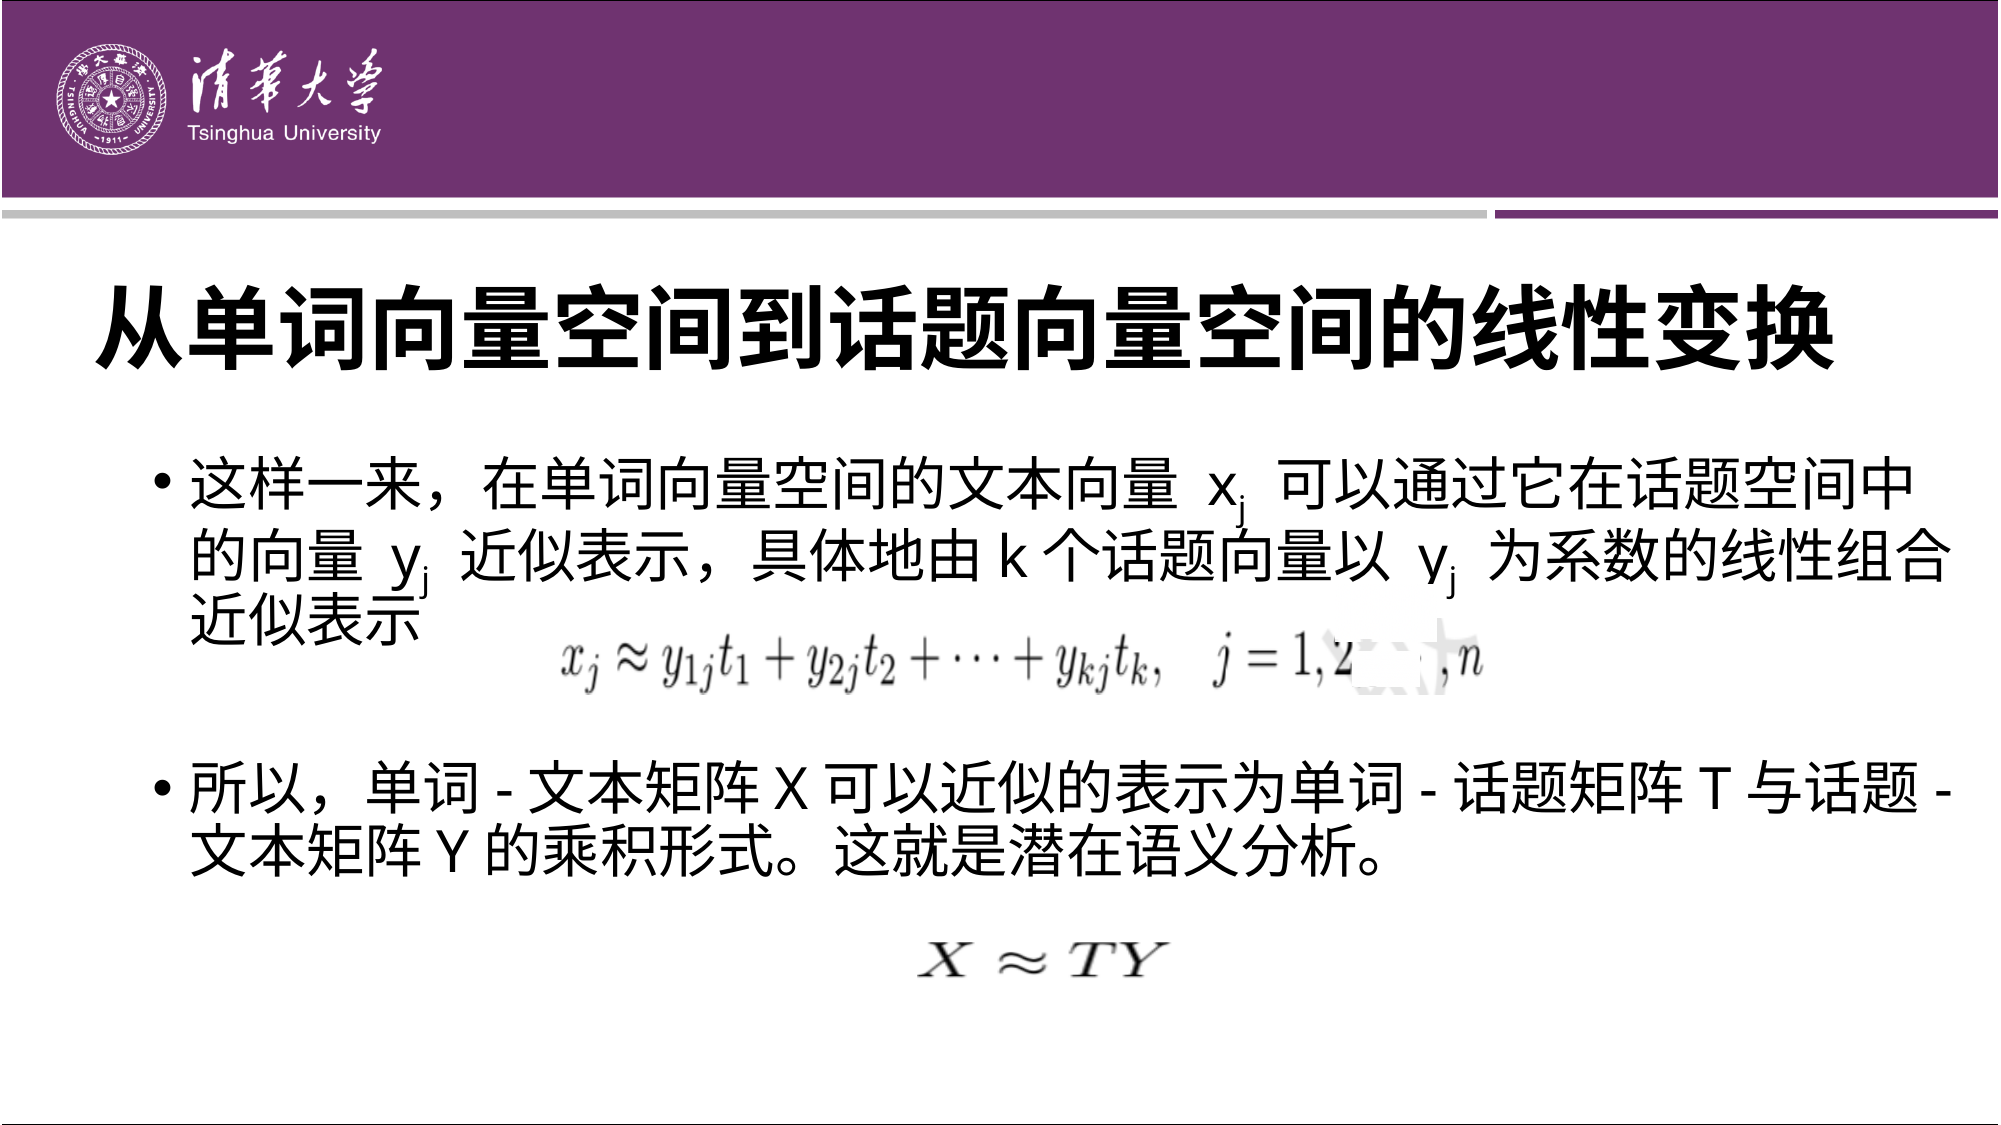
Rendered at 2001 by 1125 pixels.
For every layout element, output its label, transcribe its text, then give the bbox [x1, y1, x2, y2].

title 从单词向量空间到话题向量空间的线性变换 [78, 223, 1863, 442]
picture [2, 0, 1998, 1125]
list 这样一来，在单词向量空间的文本向量 xj 可以通过它在话题空间中的向量 yj 近似表示，具体地由k个话题向量以 yj 为系数的线性组合近似表示 所以，单词-文本矩阵X可以近似的表示为单词-话题矩阵T与话题-文本矩阵Y的乘积形式。这就是潜在语义分析。 [137, 441, 1986, 1125]
picture [917, 924, 1183, 992]
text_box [550, 584, 1490, 695]
